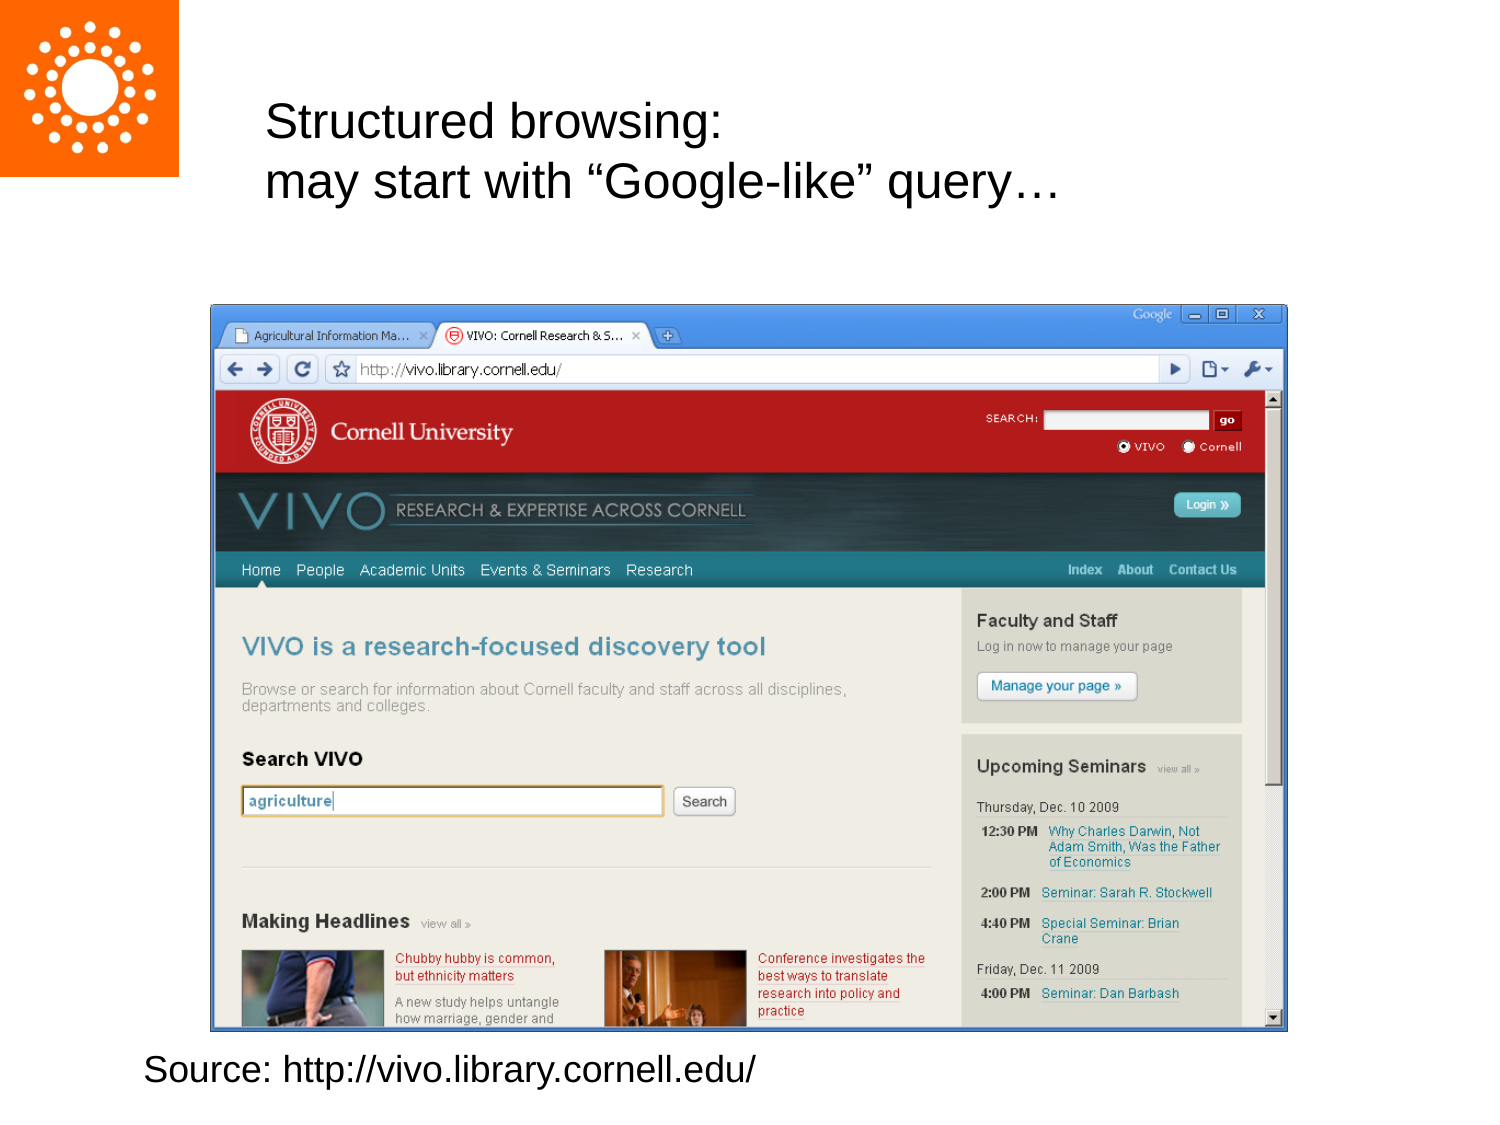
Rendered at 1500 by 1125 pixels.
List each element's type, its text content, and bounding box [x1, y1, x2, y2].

text_box Source: http://vivo.library.cornell.edu/ [128, 1037, 772, 1098]
title Structured browsing: may start with “Google-like” query… [249, 29, 1391, 268]
picture [210, 304, 1288, 1033]
picture [0, 0, 179, 177]
